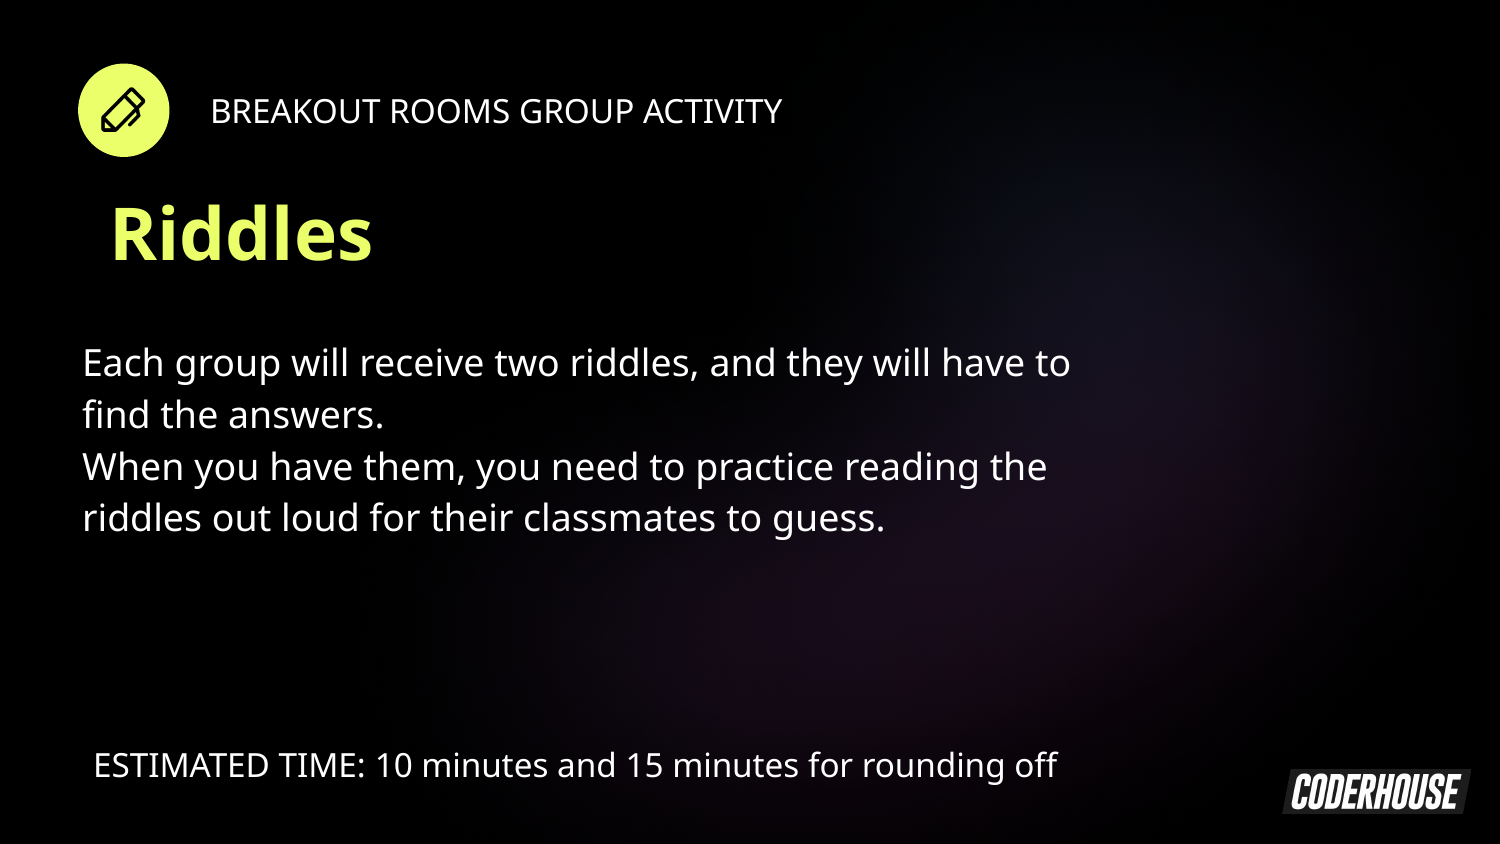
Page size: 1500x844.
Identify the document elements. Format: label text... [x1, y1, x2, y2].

text_box ESTIMATED TIME: 10 minutes and 15 minutes for rounding off [78, 729, 1207, 800]
text_box BREAKOUT ROOMS GROUP ACTIVITY [195, 74, 855, 145]
text_box Each group will receive two riddles, and they will have to find the answers. When you have them, you need to practice reading the riddles out loud for their classmates to guess. [67, 317, 1132, 590]
picture [0, 0, 1500, 844]
text_box Riddles [94, 182, 1406, 291]
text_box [77, 63, 170, 158]
